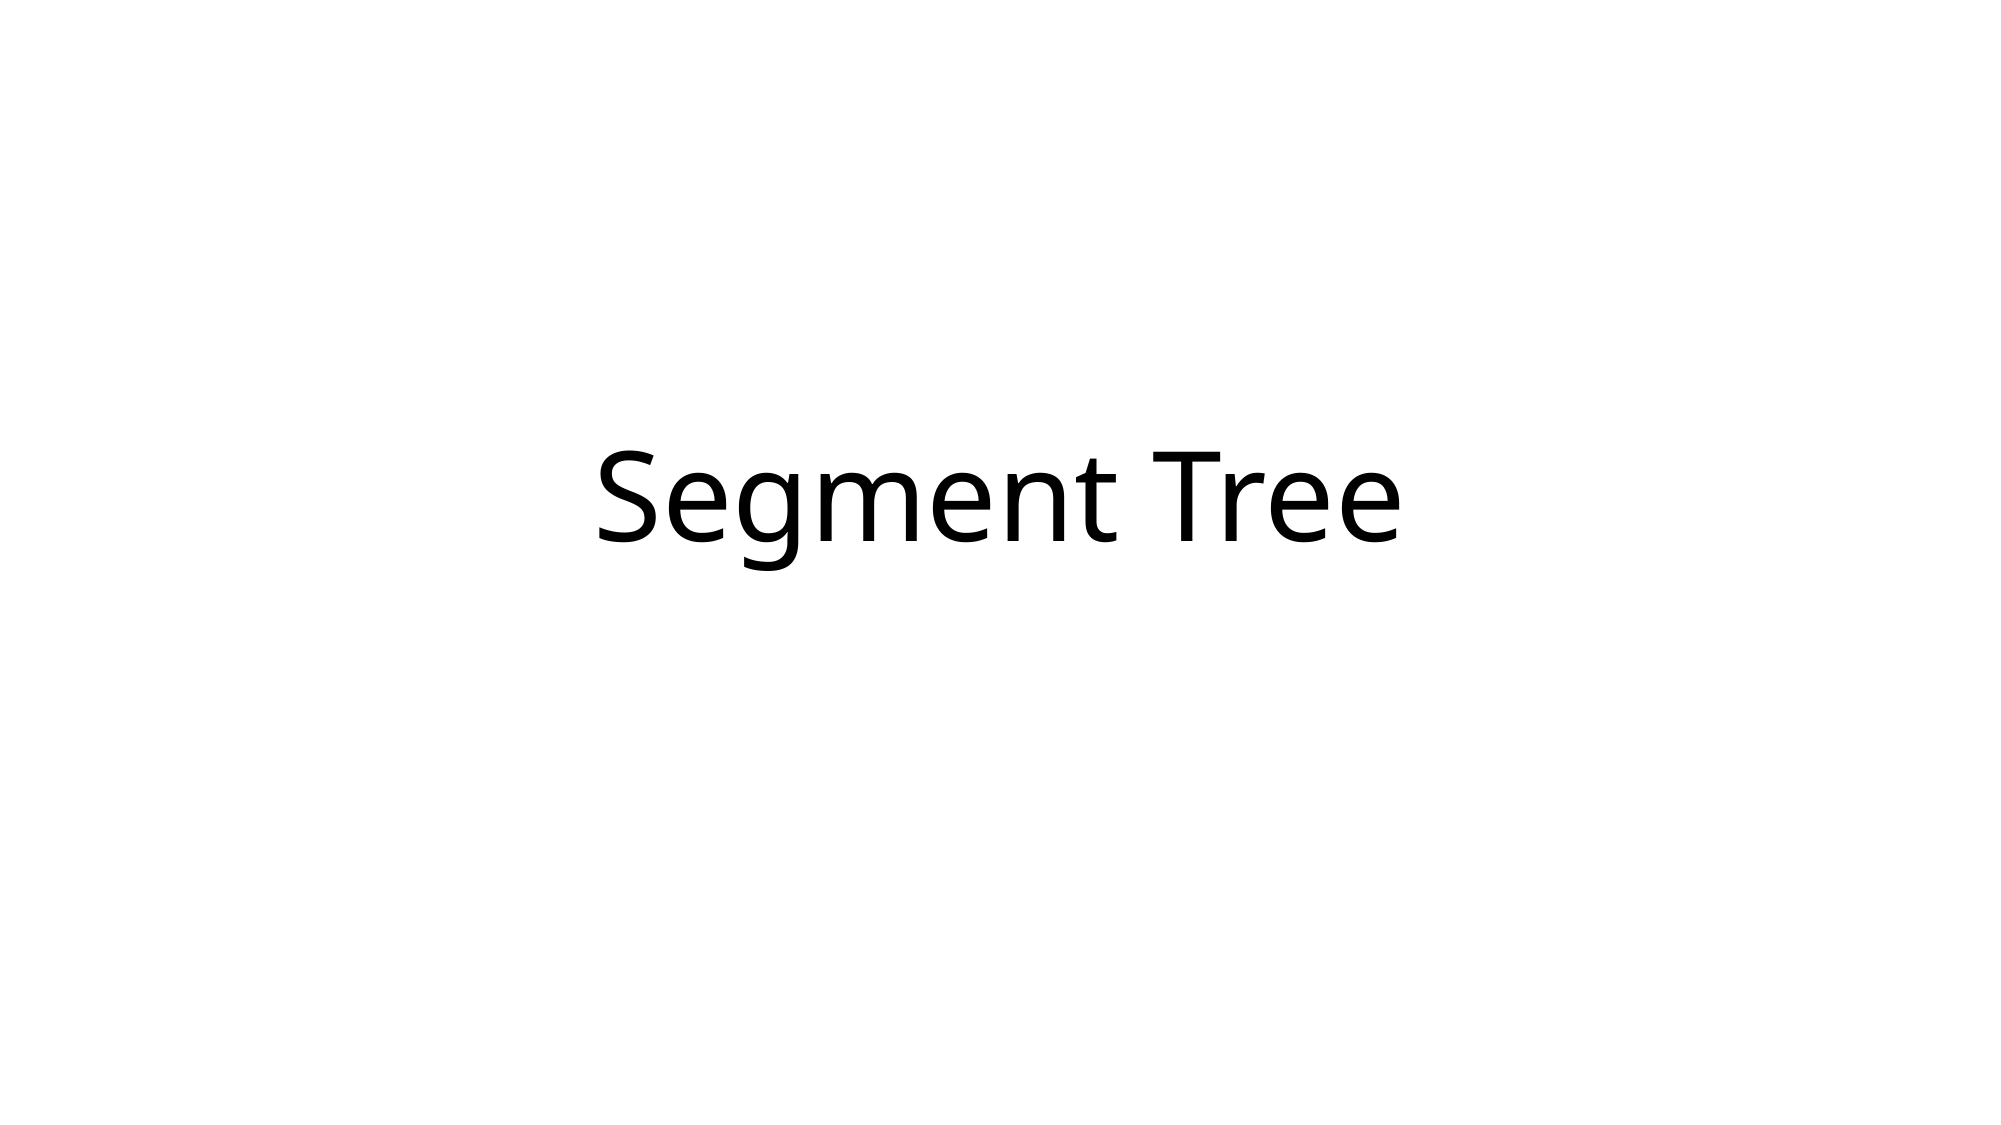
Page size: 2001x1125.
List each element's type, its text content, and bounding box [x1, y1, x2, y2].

title Segment Tree [249, 184, 1750, 576]
